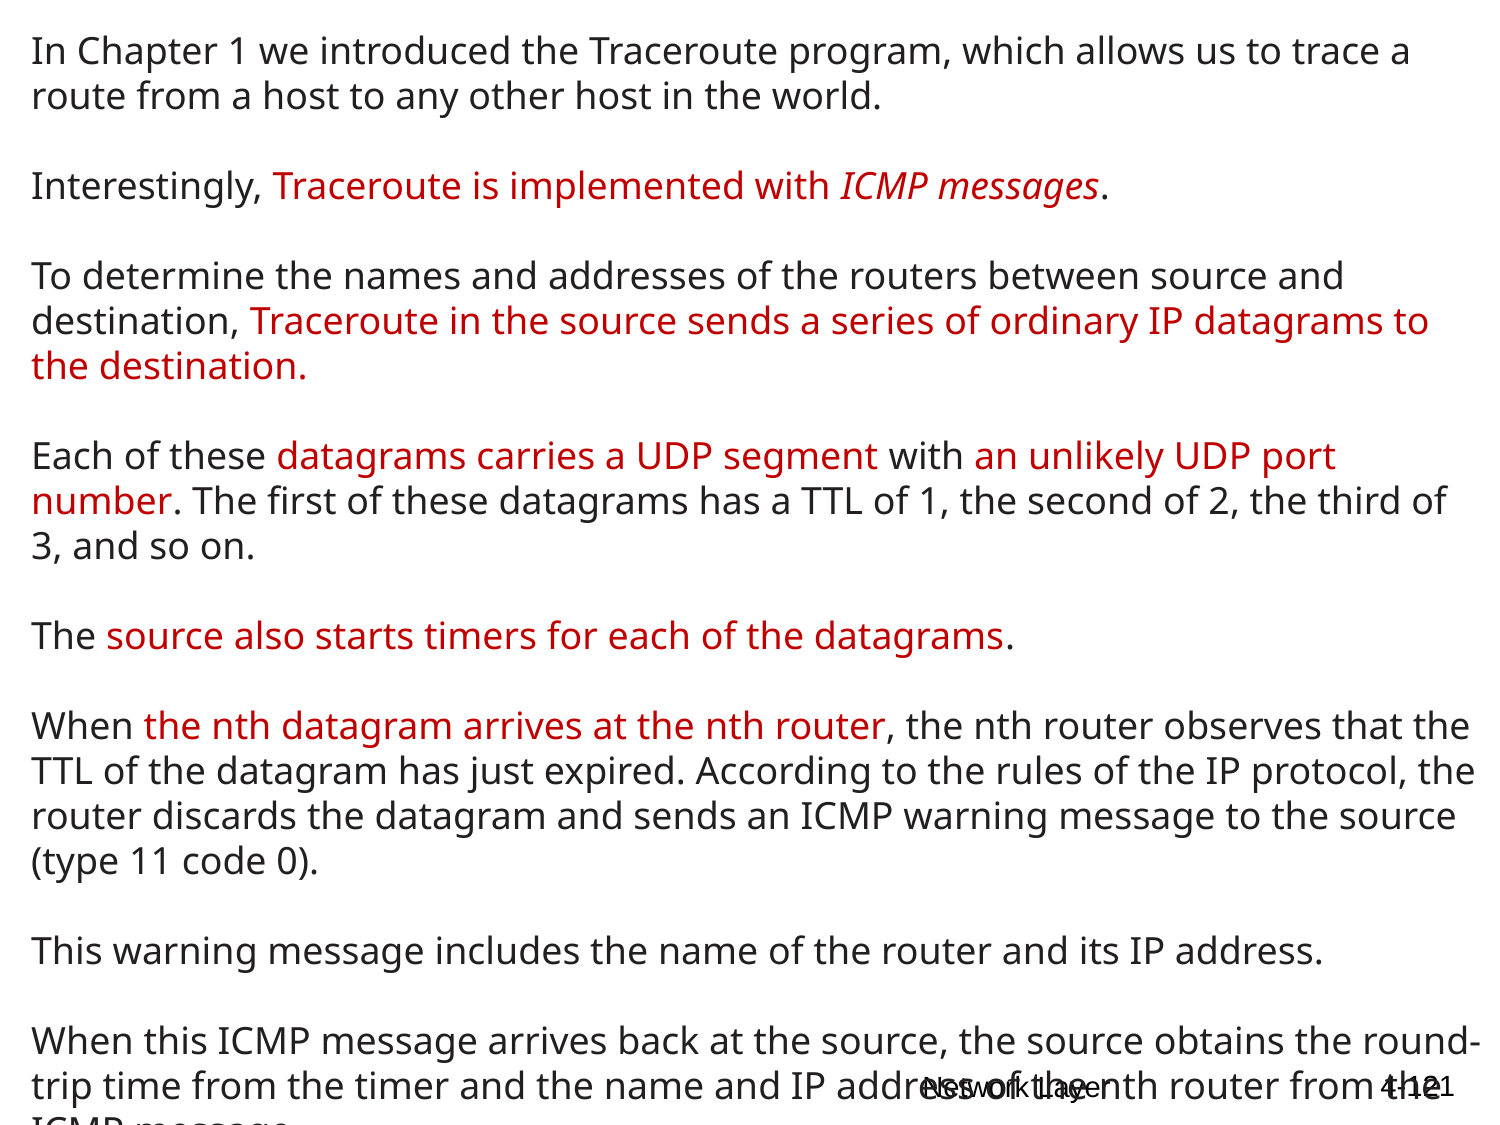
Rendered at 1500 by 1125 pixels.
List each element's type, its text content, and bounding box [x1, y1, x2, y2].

text_box In Chapter 1 we introduced the Traceroute program, which allows us to trace a route from a host to any other host in the world. Interestingly, Traceroute is implemented with ICMP messages. To determine the names and addresses of the routers between source and destination, Traceroute in the source sends a series of ordinary IP datagrams to the destination. Each of these datagrams carries a UDP segment with an unlikely UDP port number. The first of these datagrams has a TTL of 1, the second of 2, the third of 3, and so on. The source also starts timers for each of the datagrams. When the nth datagram arrives at the nth router, the nth router observes that the TTL of the datagram has just expired. According to the rules of the IP protocol, the router discards the datagram and sends an ICMP warning message to the source (type 11 code 0). This warning message includes the name of the router and its IP address. When this ICMP message arrives back at the source, the source obtains the round-trip time from the timer and the name and IP address of the nth router from the ICMP message. [16, 19, 1500, 1125]
